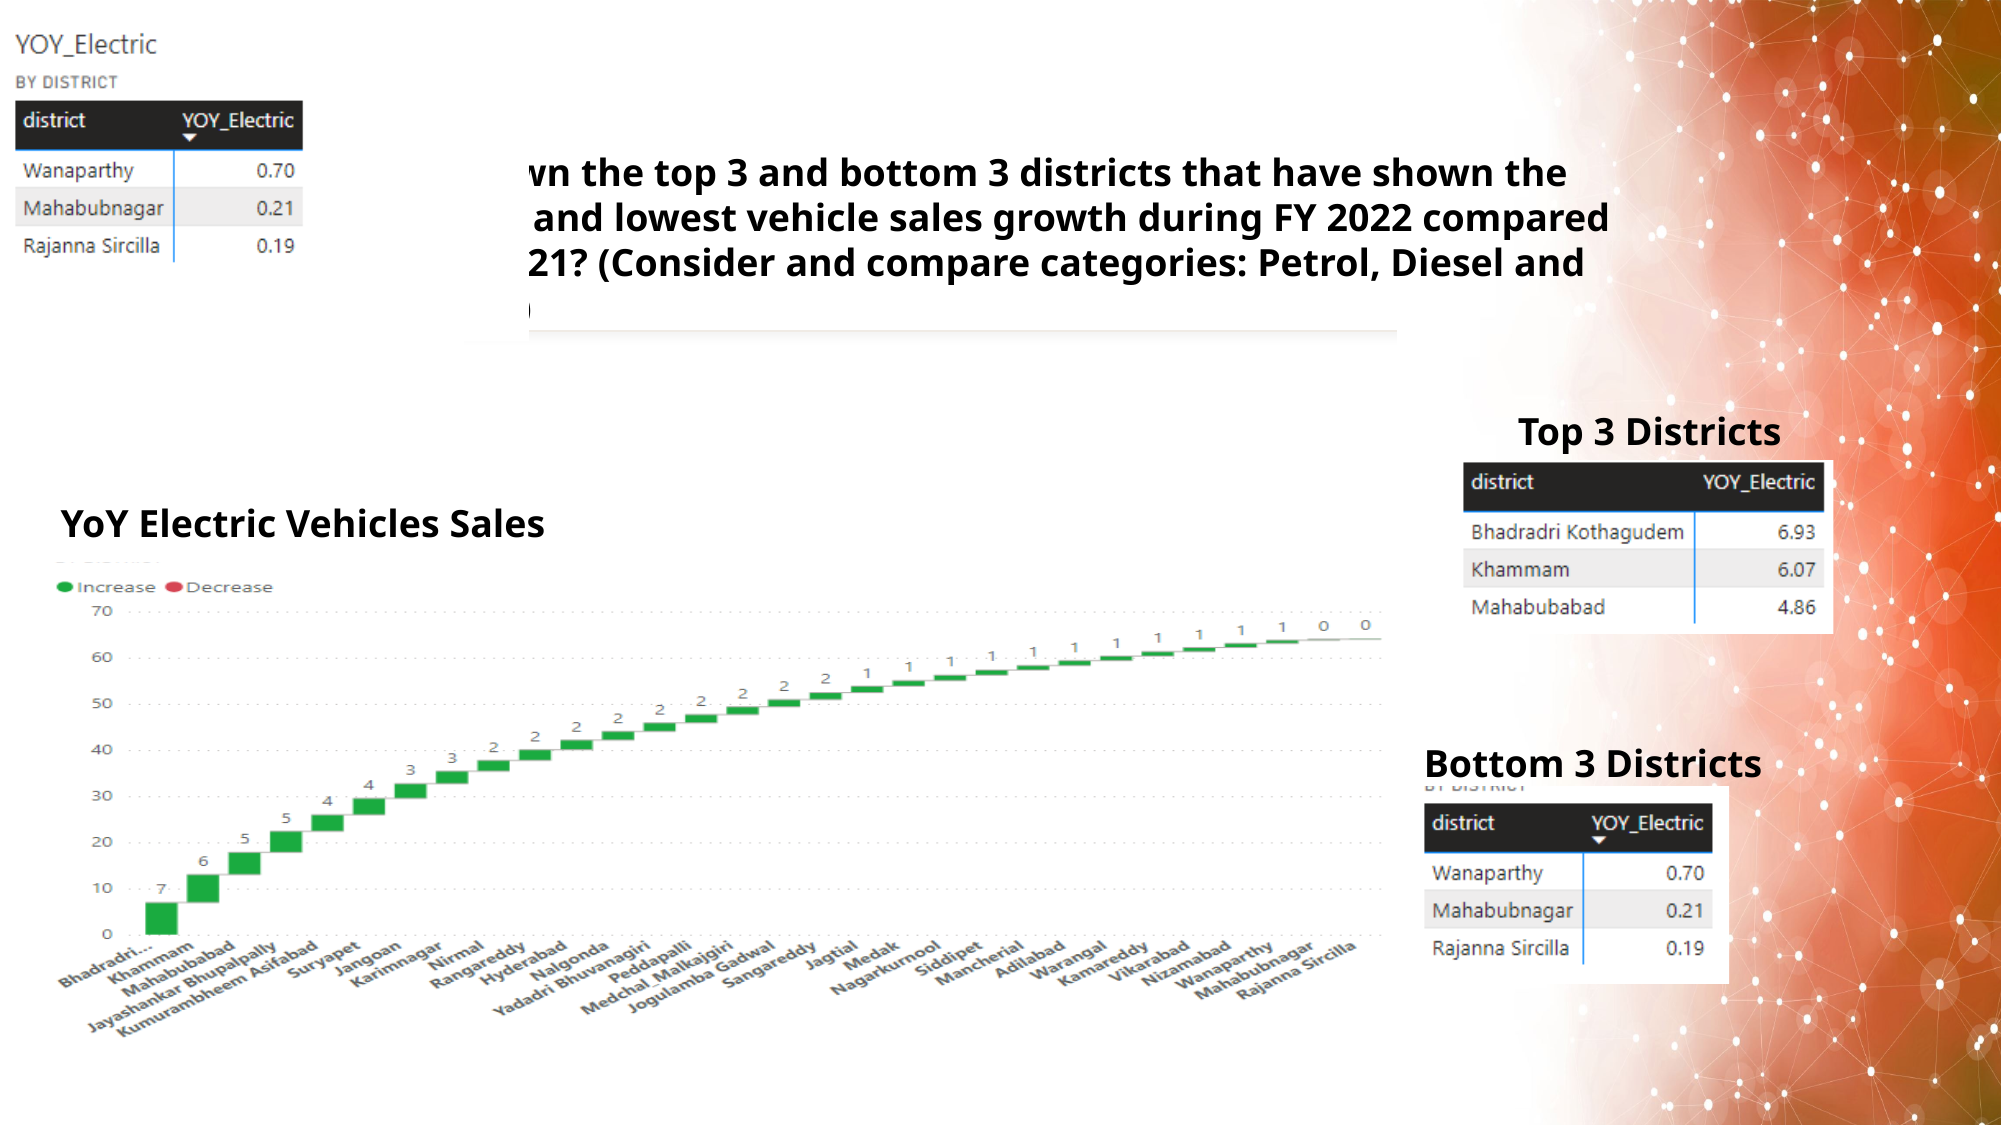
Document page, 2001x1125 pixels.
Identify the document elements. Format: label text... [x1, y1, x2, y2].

text_box List down the top 3 and bottom 3 districts that have shown the highest and lowest vehicle sales growth during FY 2022 compared to FY 2021? (Consider and compare categories: Petrol, Diesel and Electric) [529, 141, 1642, 336]
picture [0, 0, 529, 360]
picture [39, 1, 2001, 1125]
text_box YoY Electric Vehicles Sales [45, 492, 1032, 553]
